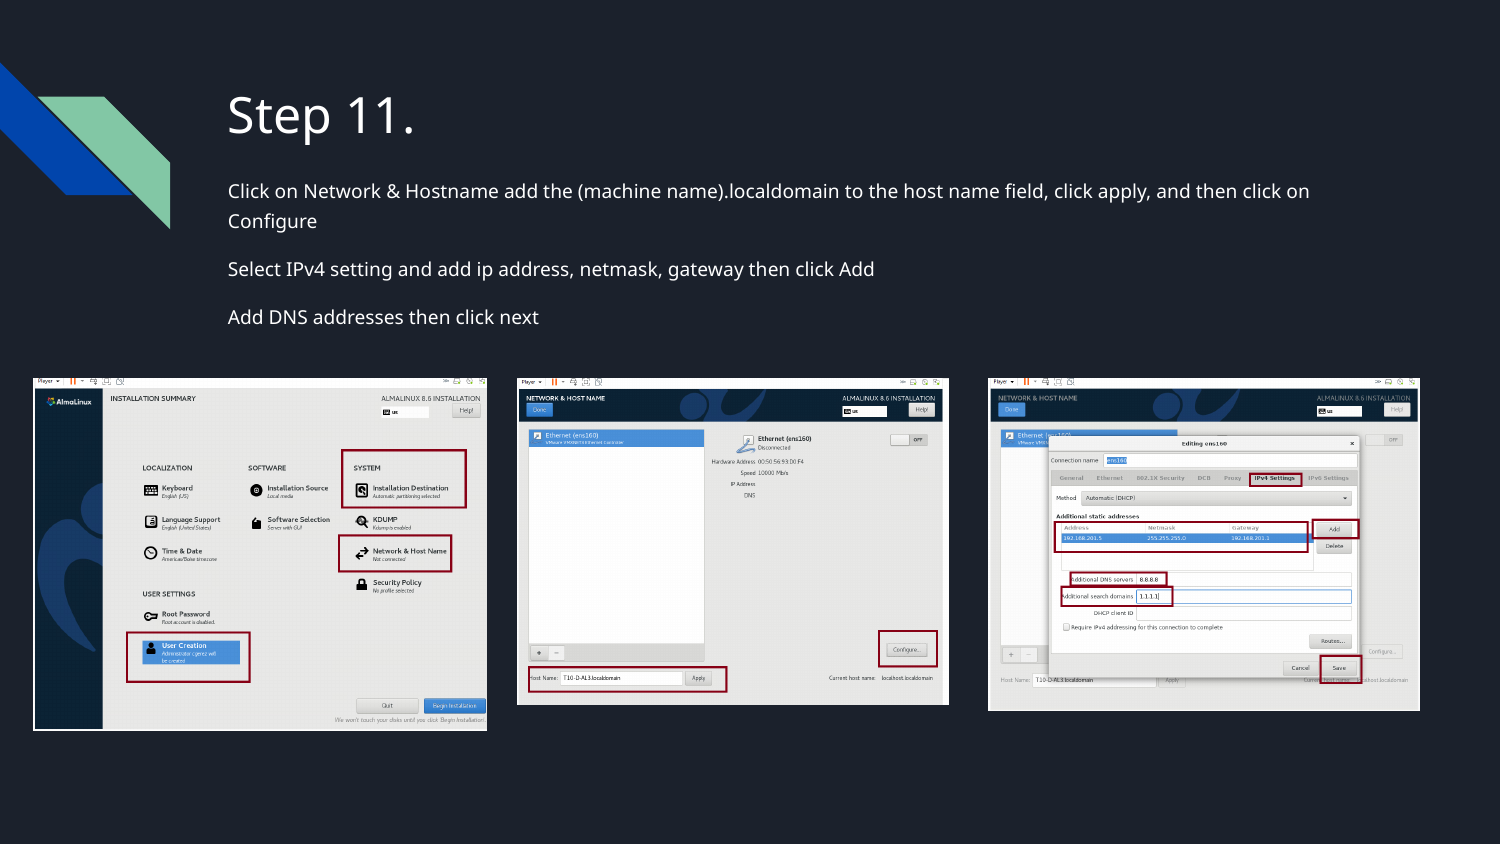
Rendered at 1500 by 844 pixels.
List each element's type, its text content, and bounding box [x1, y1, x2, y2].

title Step 11. [212, 64, 1368, 158]
picture [33, 378, 487, 731]
picture [517, 378, 950, 705]
picture [987, 378, 1420, 711]
list Click on Network & Hostname add the (machine name).localdomain to the host name field, click apply, and then click on Configure Select IPv4 setting and add ip address, netmask, gateway then click Add Add DNS addresses then click next [212, 158, 1368, 347]
